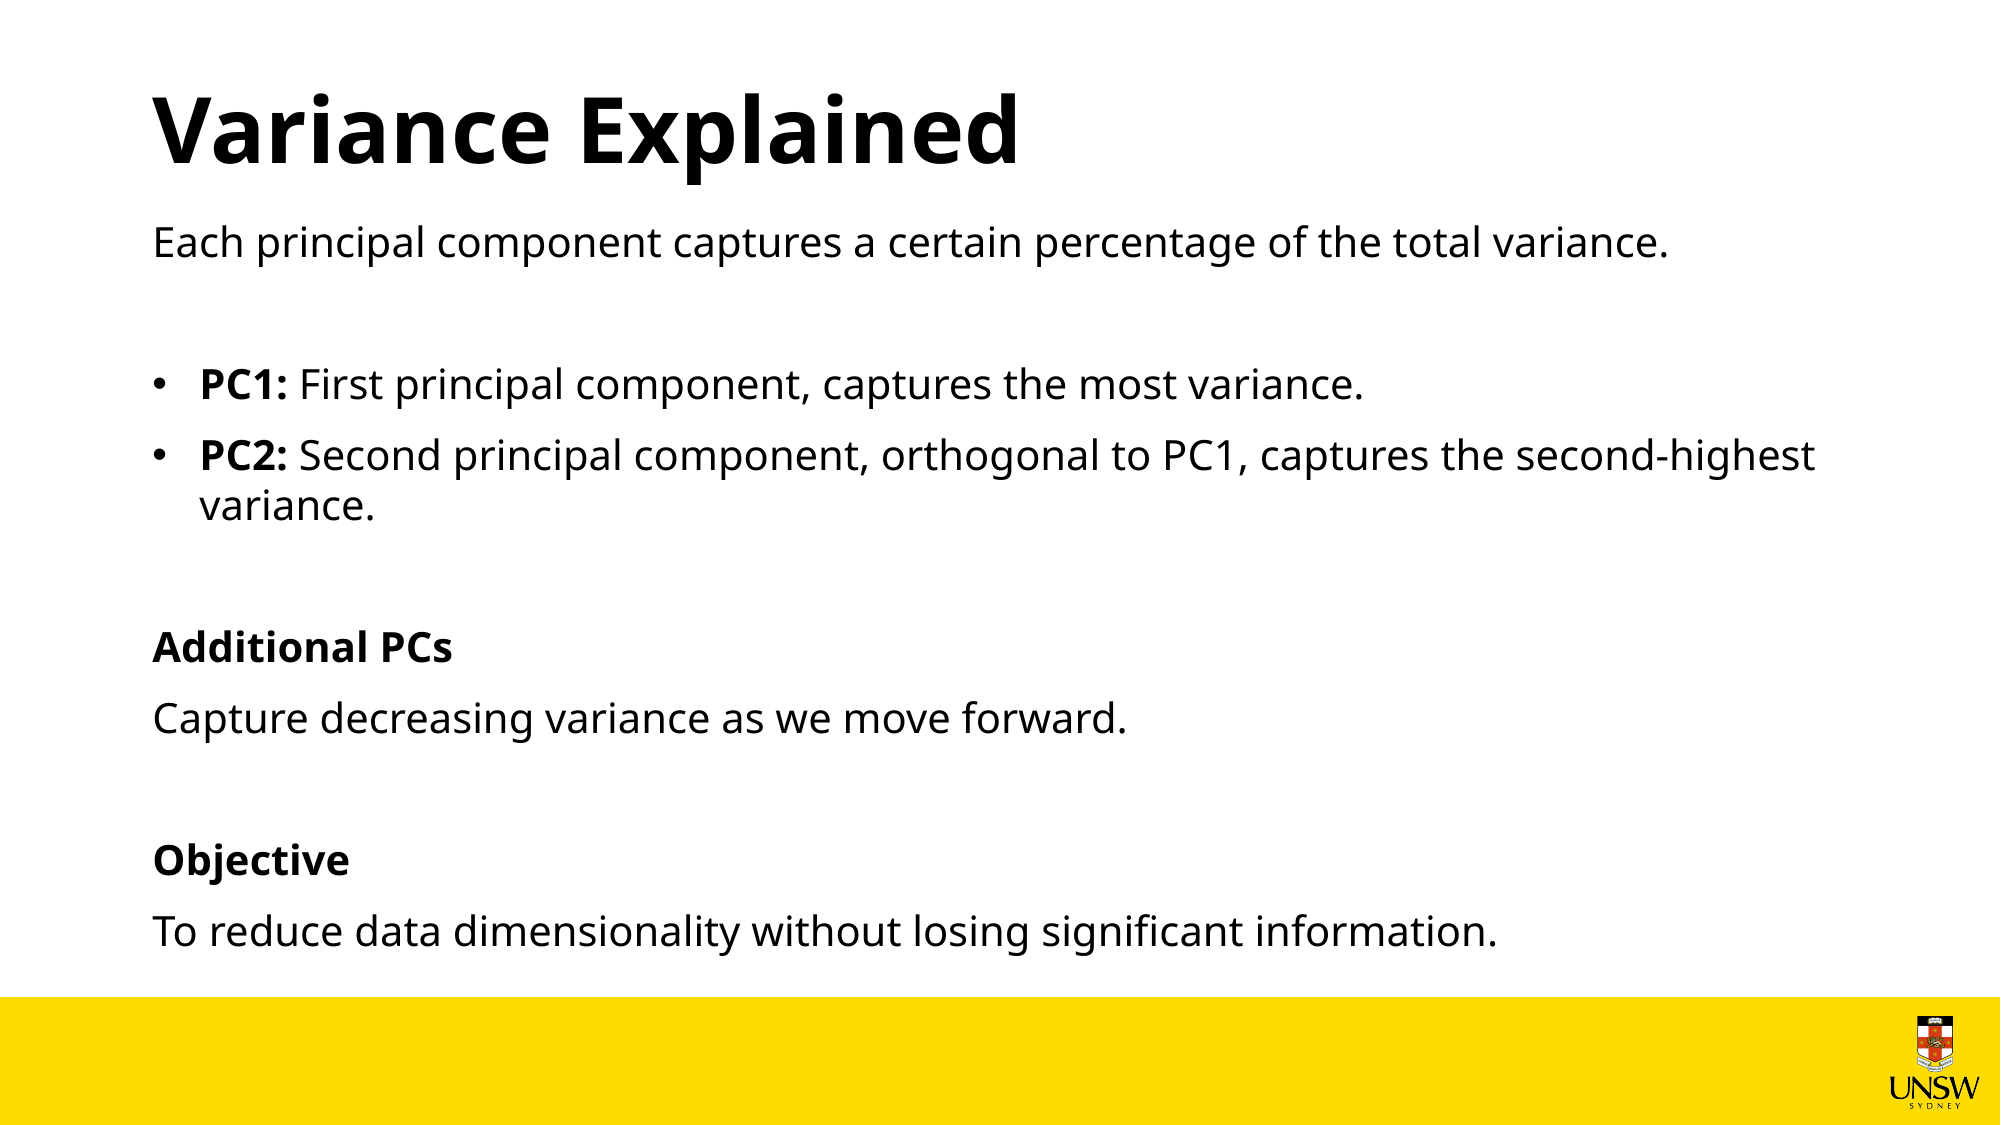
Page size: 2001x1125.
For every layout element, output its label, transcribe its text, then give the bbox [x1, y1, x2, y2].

picture [1890, 1016, 1980, 1109]
title Variance Explained [137, 24, 1863, 208]
list Each principal component captures a certain percentage of the total variance. PC1: First principal component, captures the most variance. PC2: Second principal component, orthogonal to PC1, captures the second-highest variance. Additional PCs Capture decreasing variance as we move forward. Objective To reduce data dimensionality without losing significant information. [137, 208, 1883, 993]
